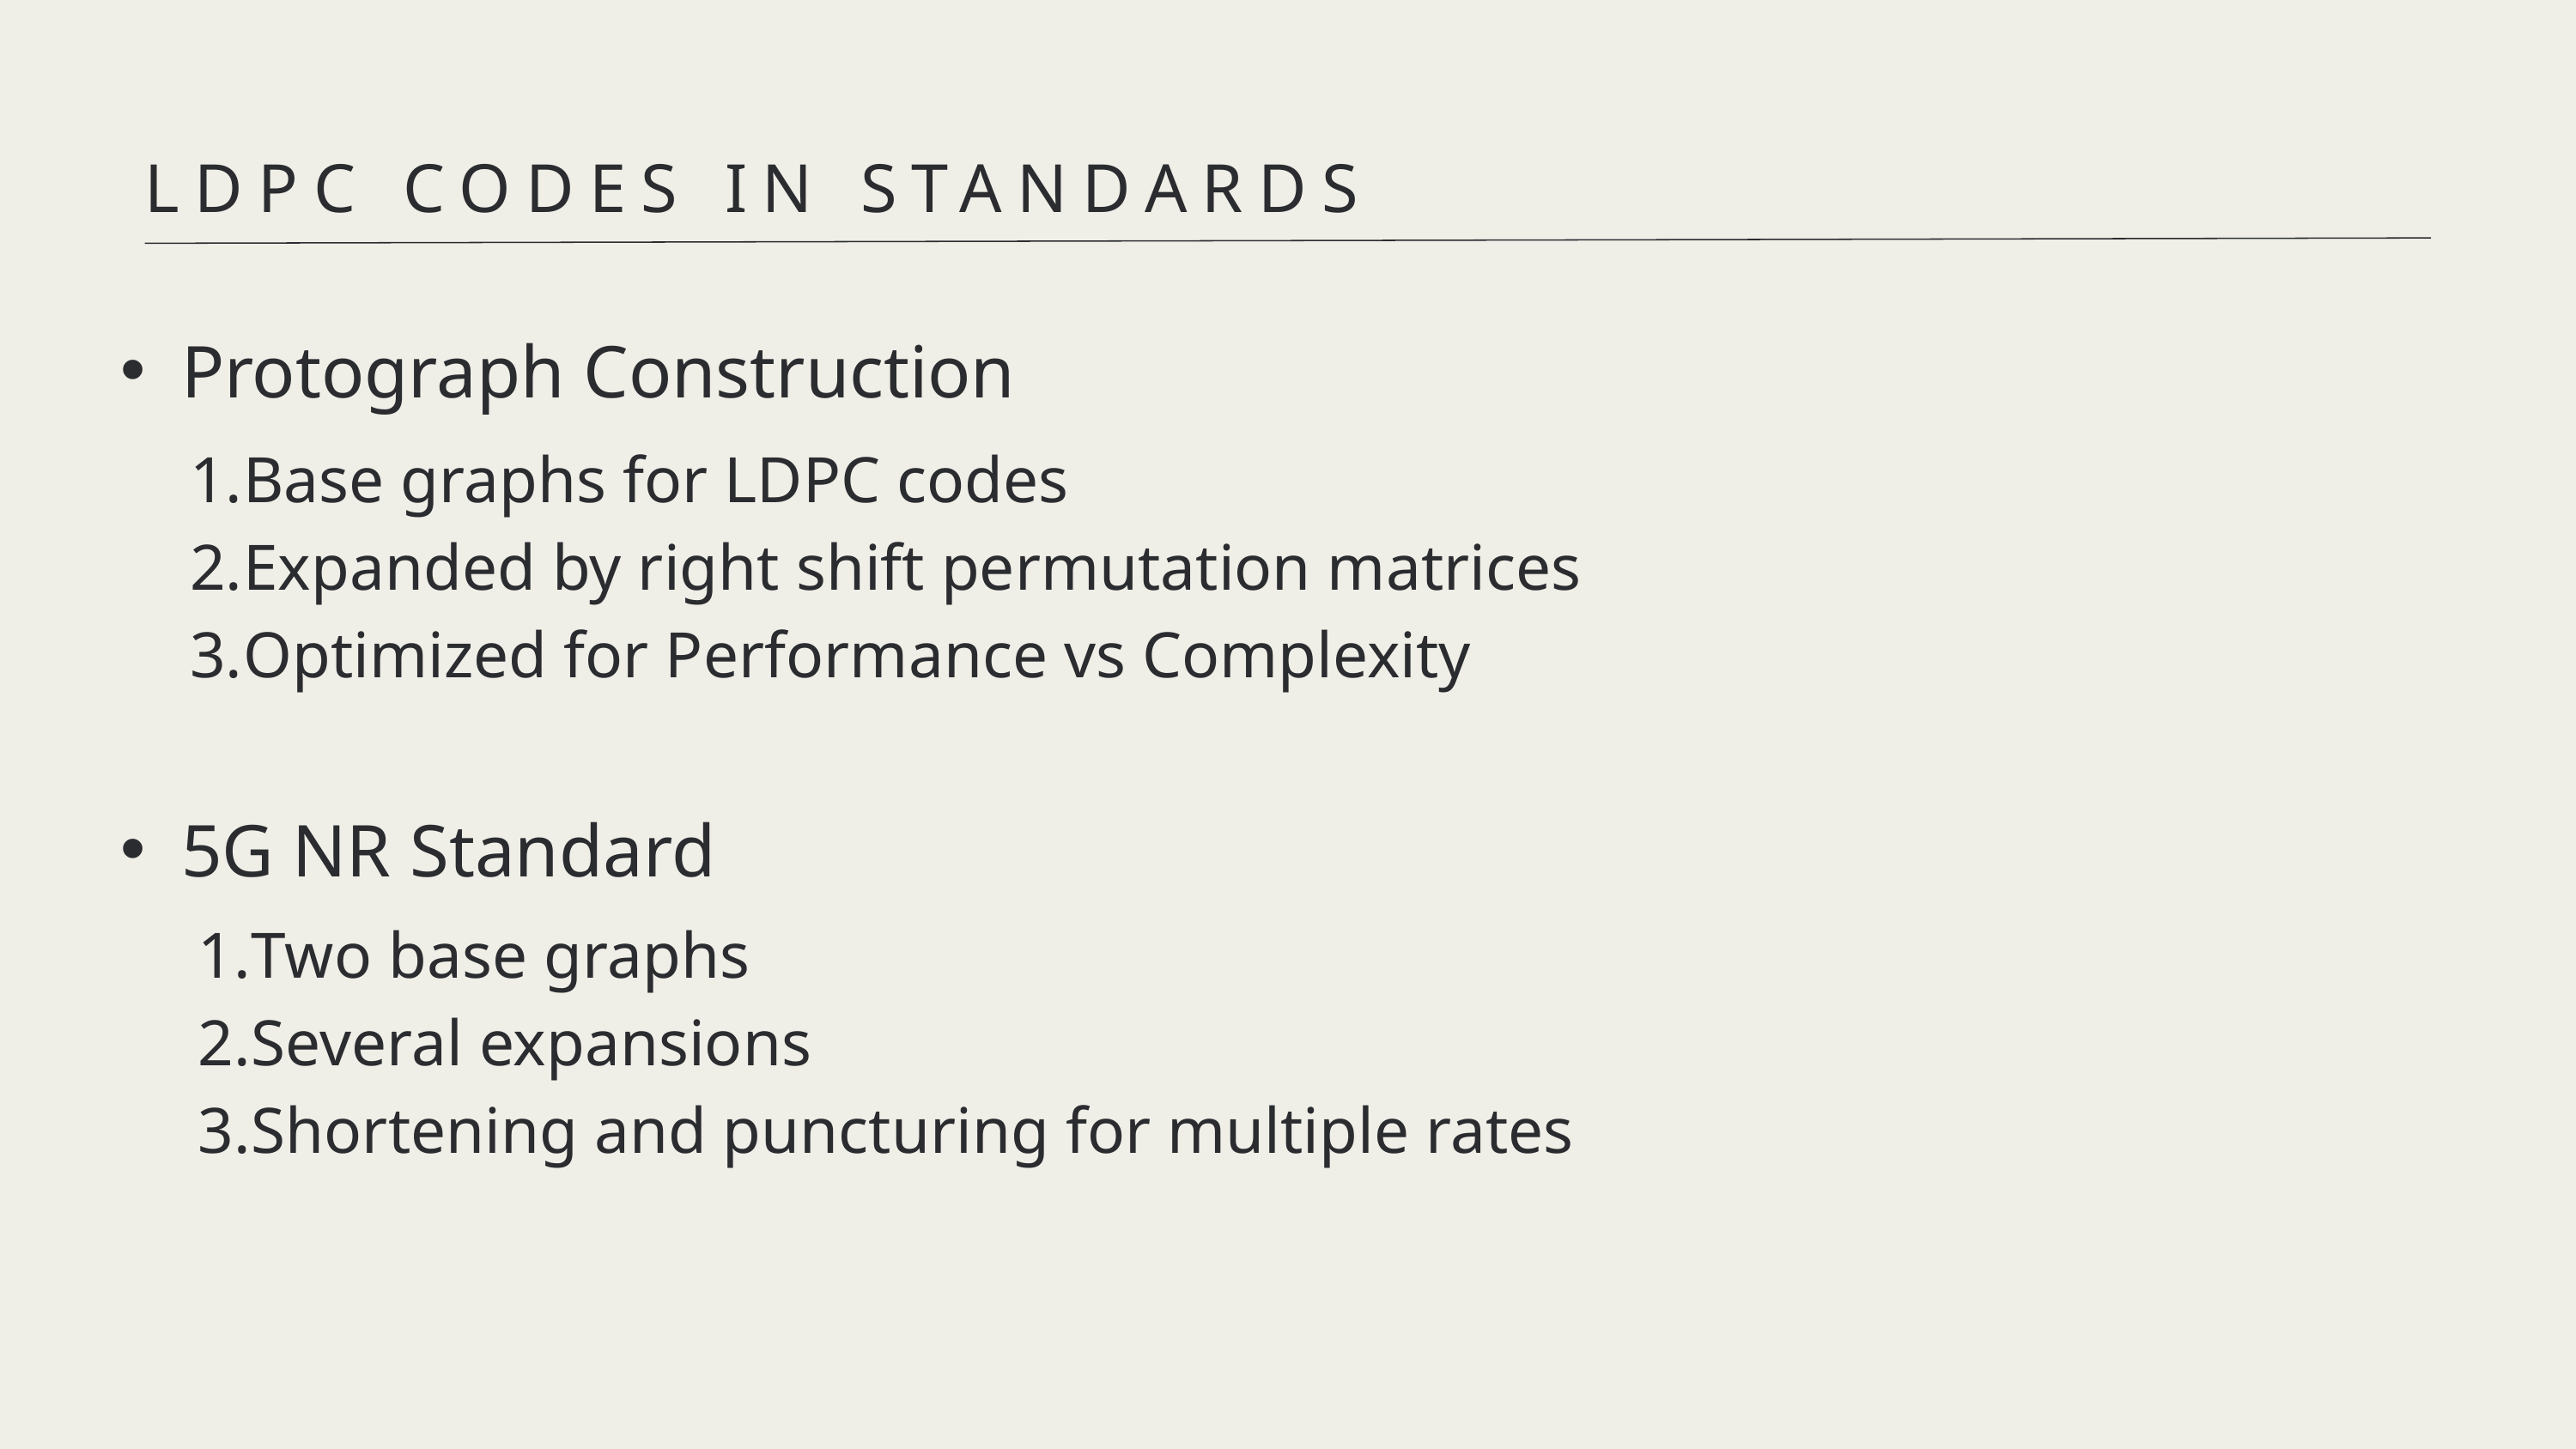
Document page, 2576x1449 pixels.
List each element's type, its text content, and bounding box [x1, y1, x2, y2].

text_box Protograph Construction 5G NR Standard [59, 312, 2346, 1205]
text_box Base graphs for LDPC codes Expanded by right shift permutation matrices Optimized for Performance vs Complexity [137, 427, 2338, 691]
text_box Two base graphs Several expansions Shortening and puncturing for multiple rates [144, 902, 2346, 1166]
text_box LDPC CODES IN STANDARDS [144, 132, 2432, 226]
